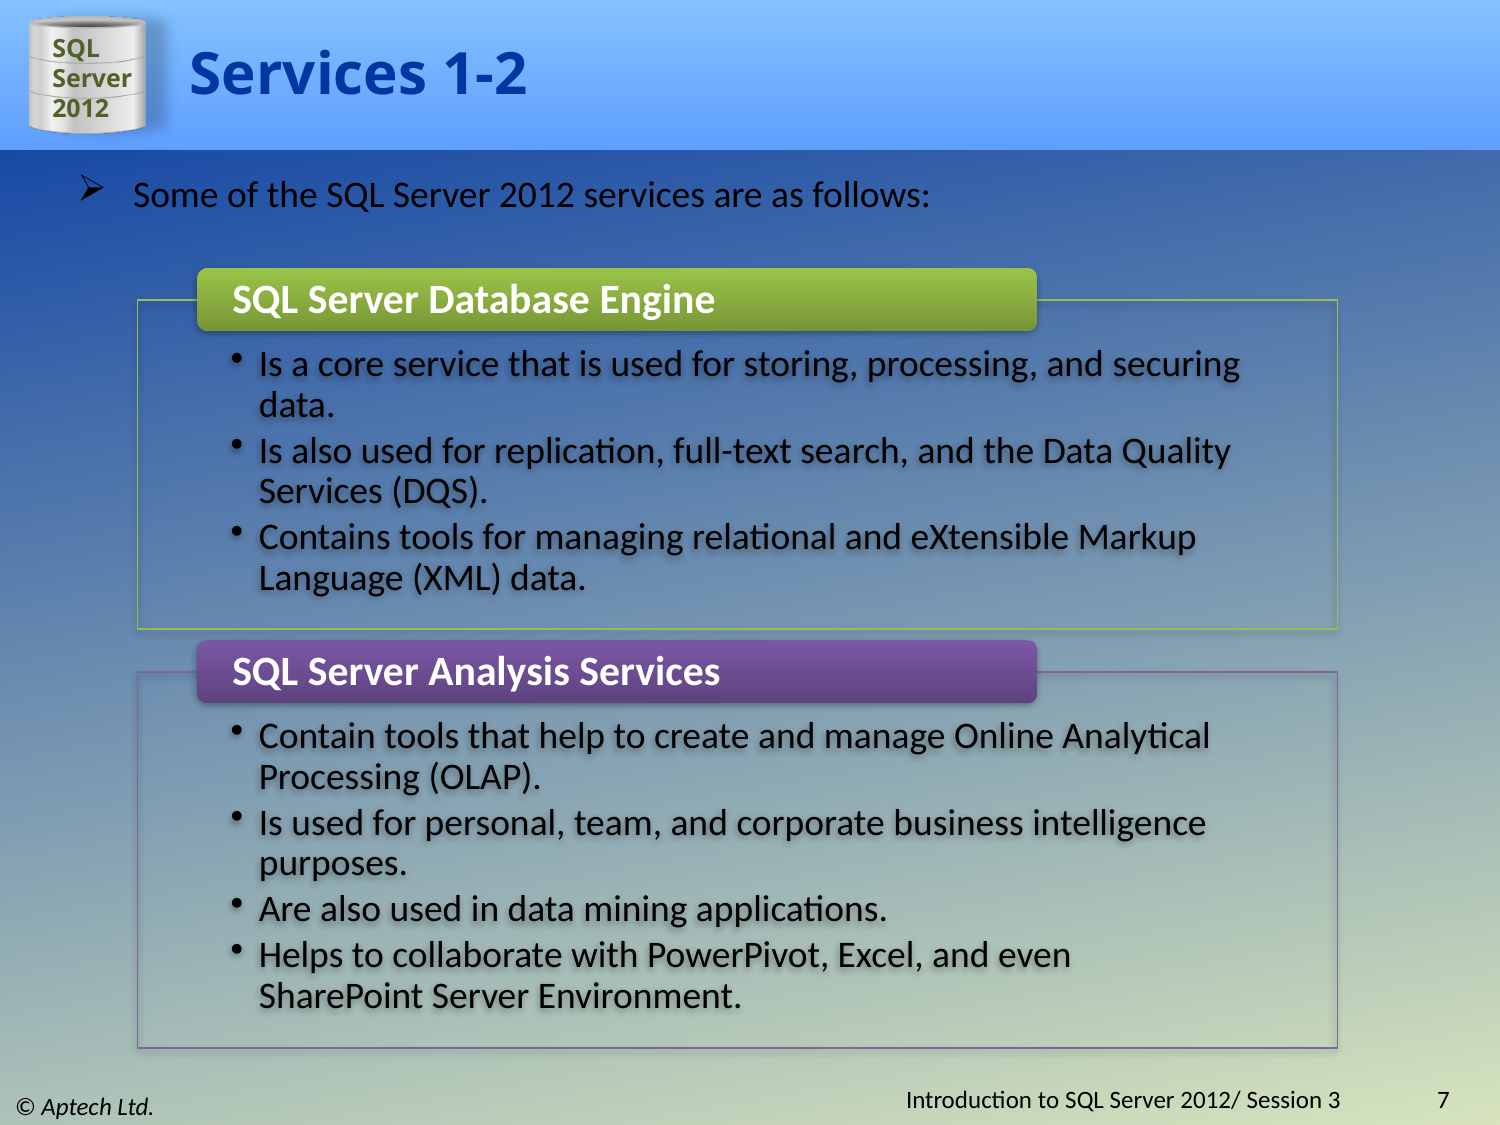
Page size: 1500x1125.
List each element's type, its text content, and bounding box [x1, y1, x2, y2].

footer Introduction to SQL Server 2012/ Session 3 [375, 1084, 1363, 1113]
picture [24, 0, 150, 150]
text_box Some of the SQL Server 2012 services are as follows: [62, 162, 1375, 223]
title Services 1-2 [174, 37, 1426, 106]
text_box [137, 266, 1338, 1051]
slide_number 7 [1363, 1084, 1465, 1113]
